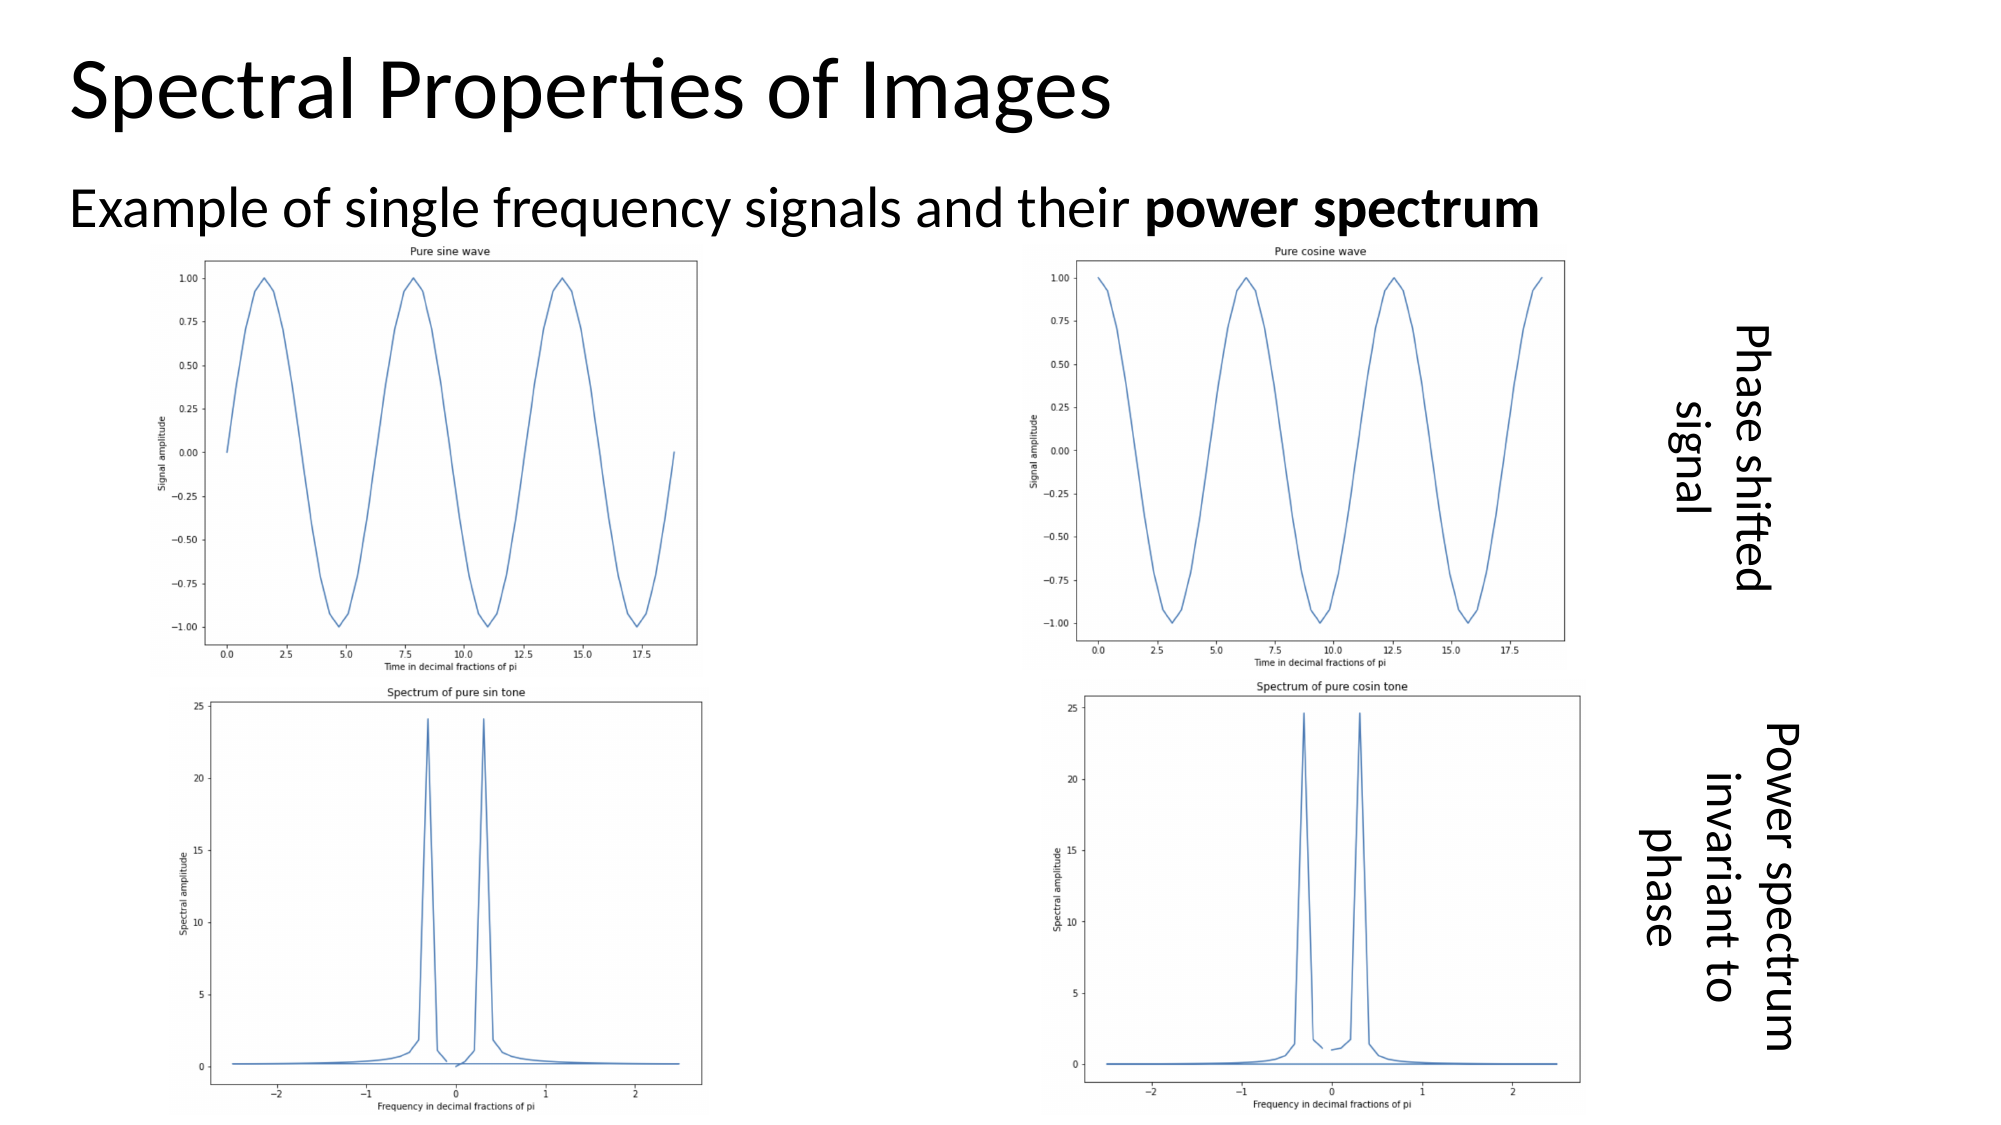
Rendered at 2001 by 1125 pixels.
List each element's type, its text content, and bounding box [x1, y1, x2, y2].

picture [169, 687, 709, 1115]
picture [1022, 244, 1567, 670]
text_box Power spectrum invariant to phase [1629, 697, 1825, 1078]
list Example of single frequency signals and their power spectrum [54, 169, 1941, 259]
title Spectral Properties of Images [54, 34, 1966, 146]
picture [150, 244, 703, 677]
text_box Phase shifted signal [1659, 268, 1795, 649]
picture [1041, 679, 1586, 1115]
